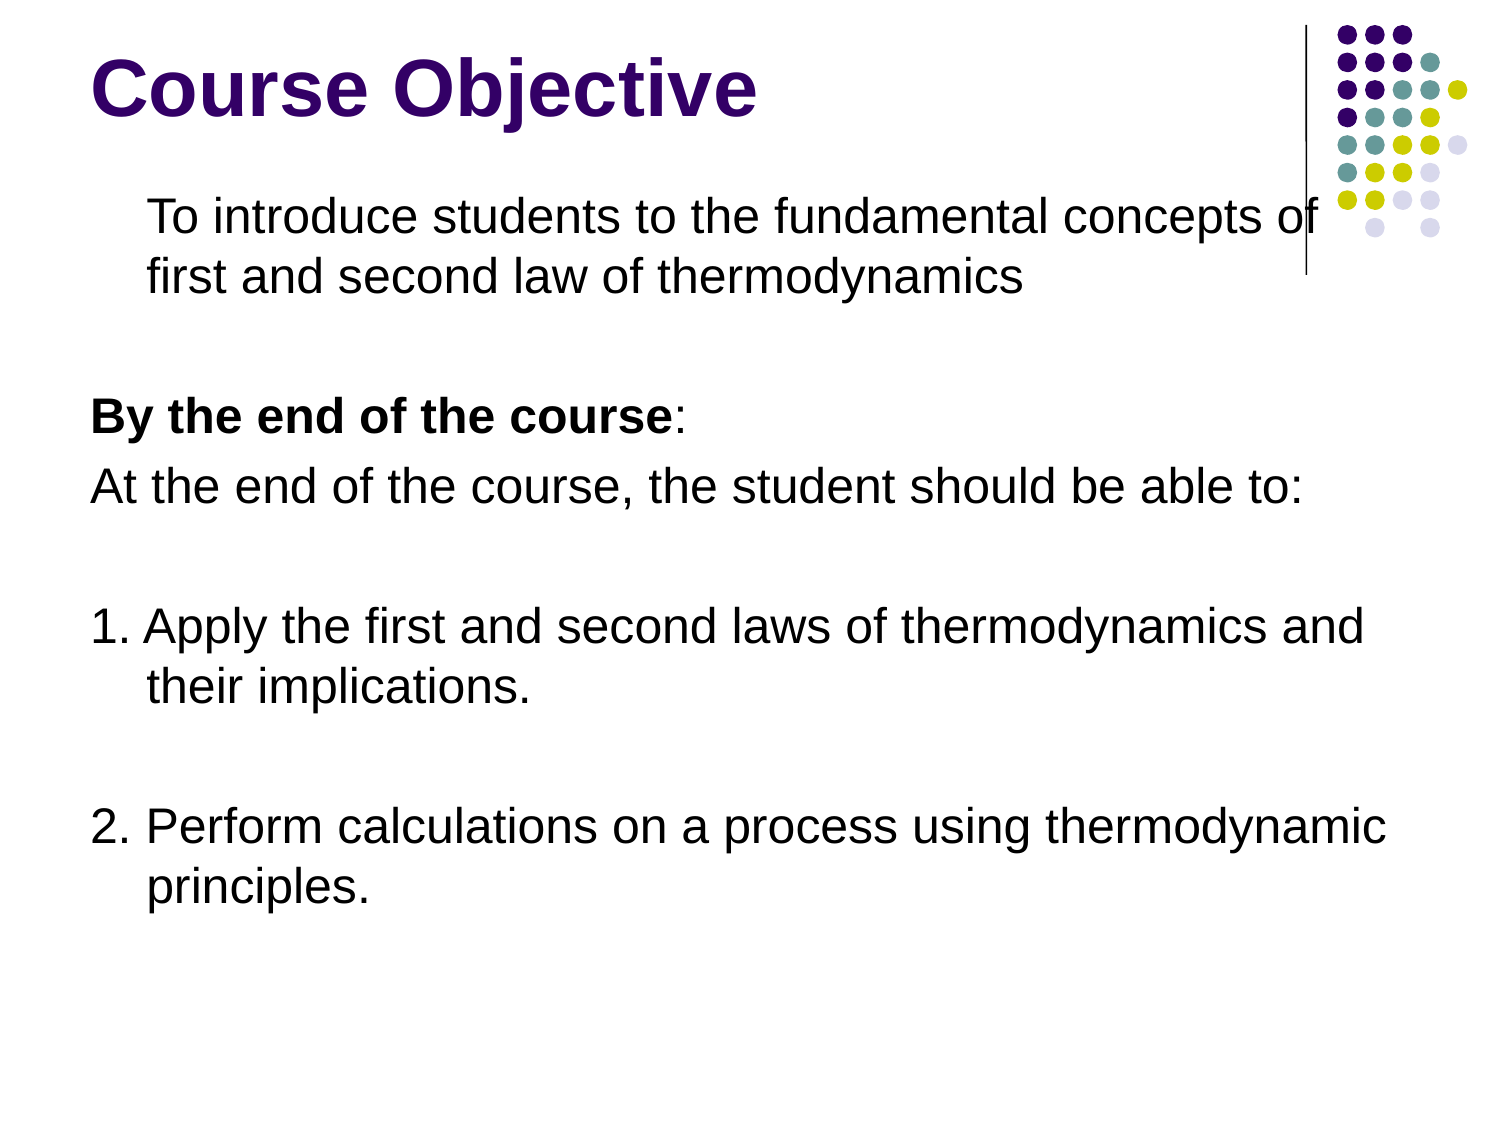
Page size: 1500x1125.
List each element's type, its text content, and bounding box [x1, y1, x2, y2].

list To introduce students to the fundamental concepts of first and second law of thermodynamics By the end of the course: At the end of the course, the student should be able to: 1. Apply the first and second laws of thermodynamics and their implications. 2. Perform calculations on a process using thermodynamic principles. [74, 175, 1426, 1006]
title Course Objective [74, 19, 1313, 141]
